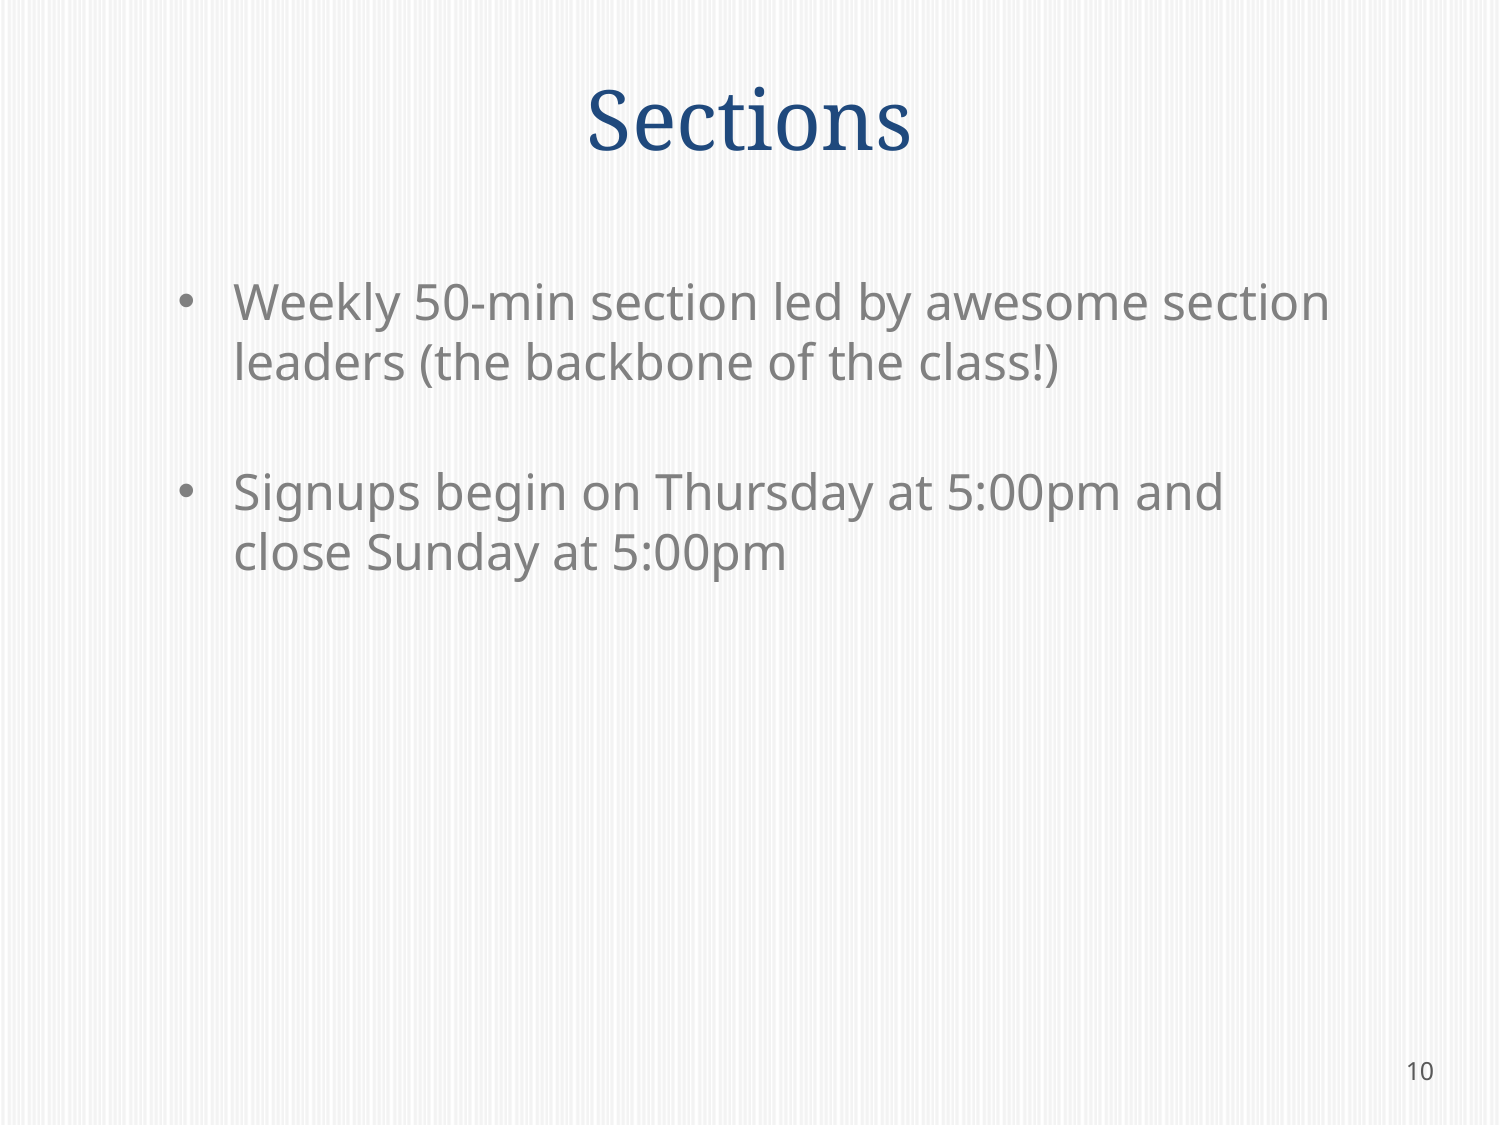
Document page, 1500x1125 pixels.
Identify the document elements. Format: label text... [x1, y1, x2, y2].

slide_number 10 [1401, 1042, 1494, 1103]
list Weekly 50-min section led by awesome section leaders (the backbone of the class!) Signups begin on Thursday at 5:00pm and close Sunday at 5:00pm [162, 262, 1350, 1005]
text_box Sections [0, 37, 1500, 175]
